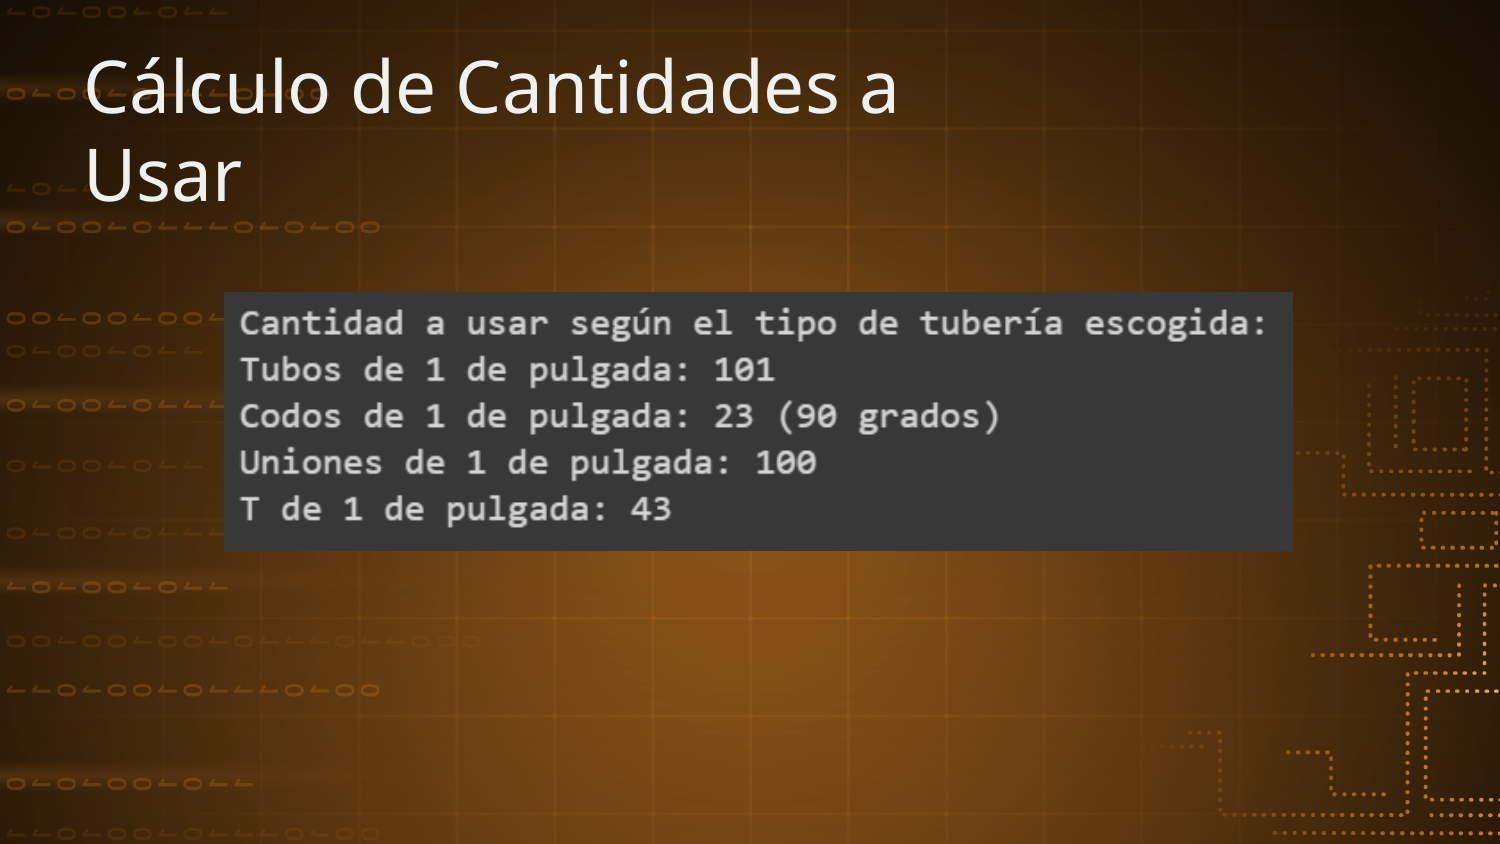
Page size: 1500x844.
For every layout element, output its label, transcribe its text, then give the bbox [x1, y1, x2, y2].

picture [0, 0, 1500, 844]
title Cálculo de Cantidades a Usar [68, 25, 1060, 157]
